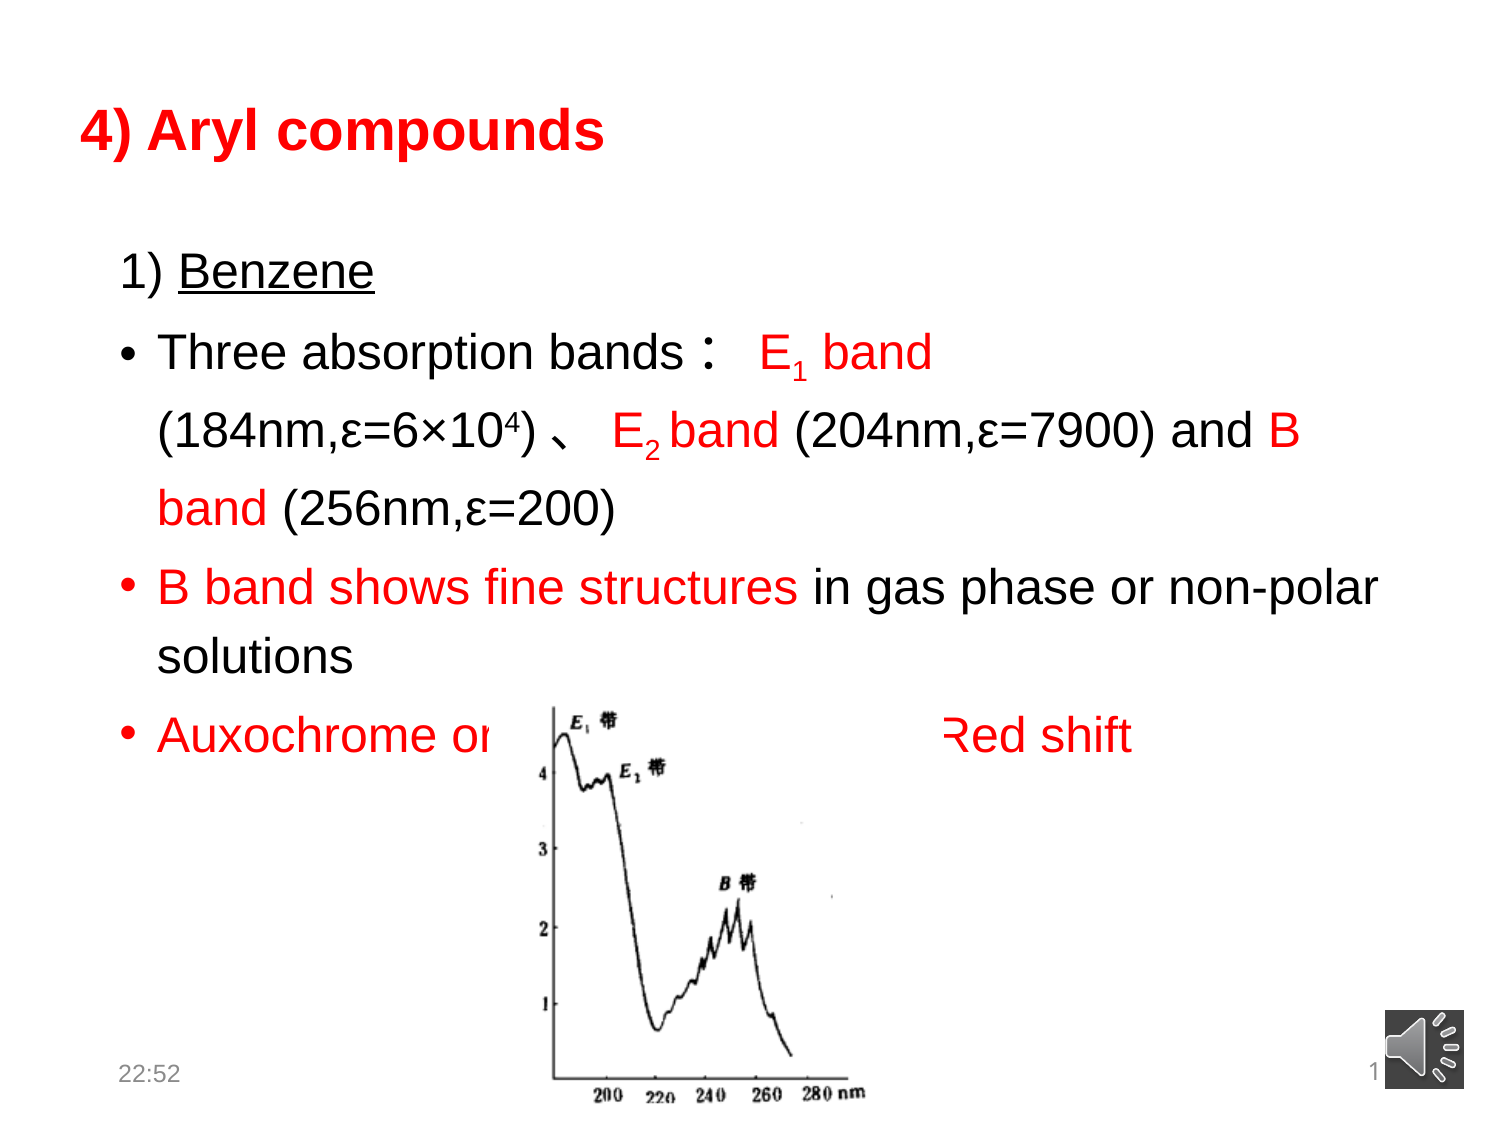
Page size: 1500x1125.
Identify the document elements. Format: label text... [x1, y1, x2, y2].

picture [489, 691, 944, 1125]
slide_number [103, 1042, 441, 1103]
list 1) Benzene Three absorption bands：E1 band (184nm,ε=6×104)、E2 band (204nm,ε=7900) and B band (256nm,ε=200) B band shows fine structures in gas phase or non-polar solutions Auxochrome or larger conjugation: Red shift [29, 222, 1404, 1023]
title 4) Aryl compounds [65, 75, 1316, 188]
picture [1384, 1009, 1465, 1090]
slide_number 1 [1059, 1042, 1397, 1103]
